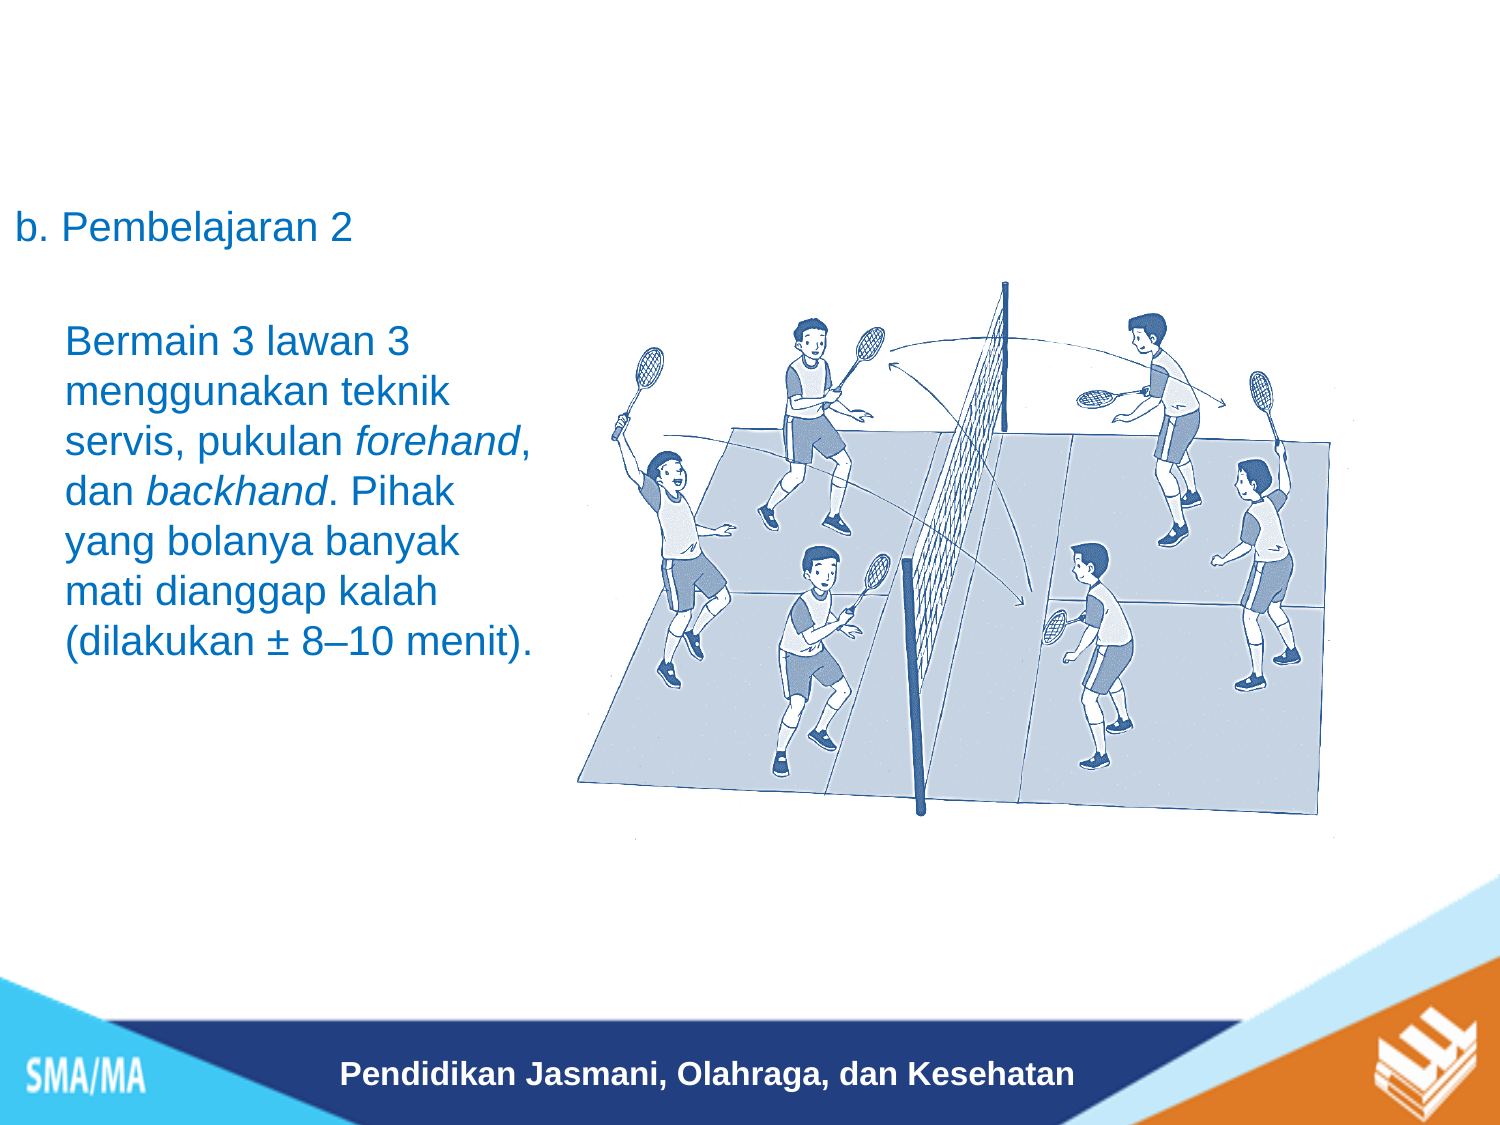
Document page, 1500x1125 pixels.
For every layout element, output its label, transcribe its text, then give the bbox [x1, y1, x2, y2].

text_box Bermain 3 lawan 3 menggunakan teknik servis, pukulan forehand, dan backhand. Pihak yang bolanya banyak mati dianggap kalah (dilakukan ± 8–10 menit). [48, 287, 552, 691]
text_box b. Pembelajaran 2 [0, 185, 415, 264]
picture [574, 266, 1365, 842]
picture [0, 874, 1500, 1125]
